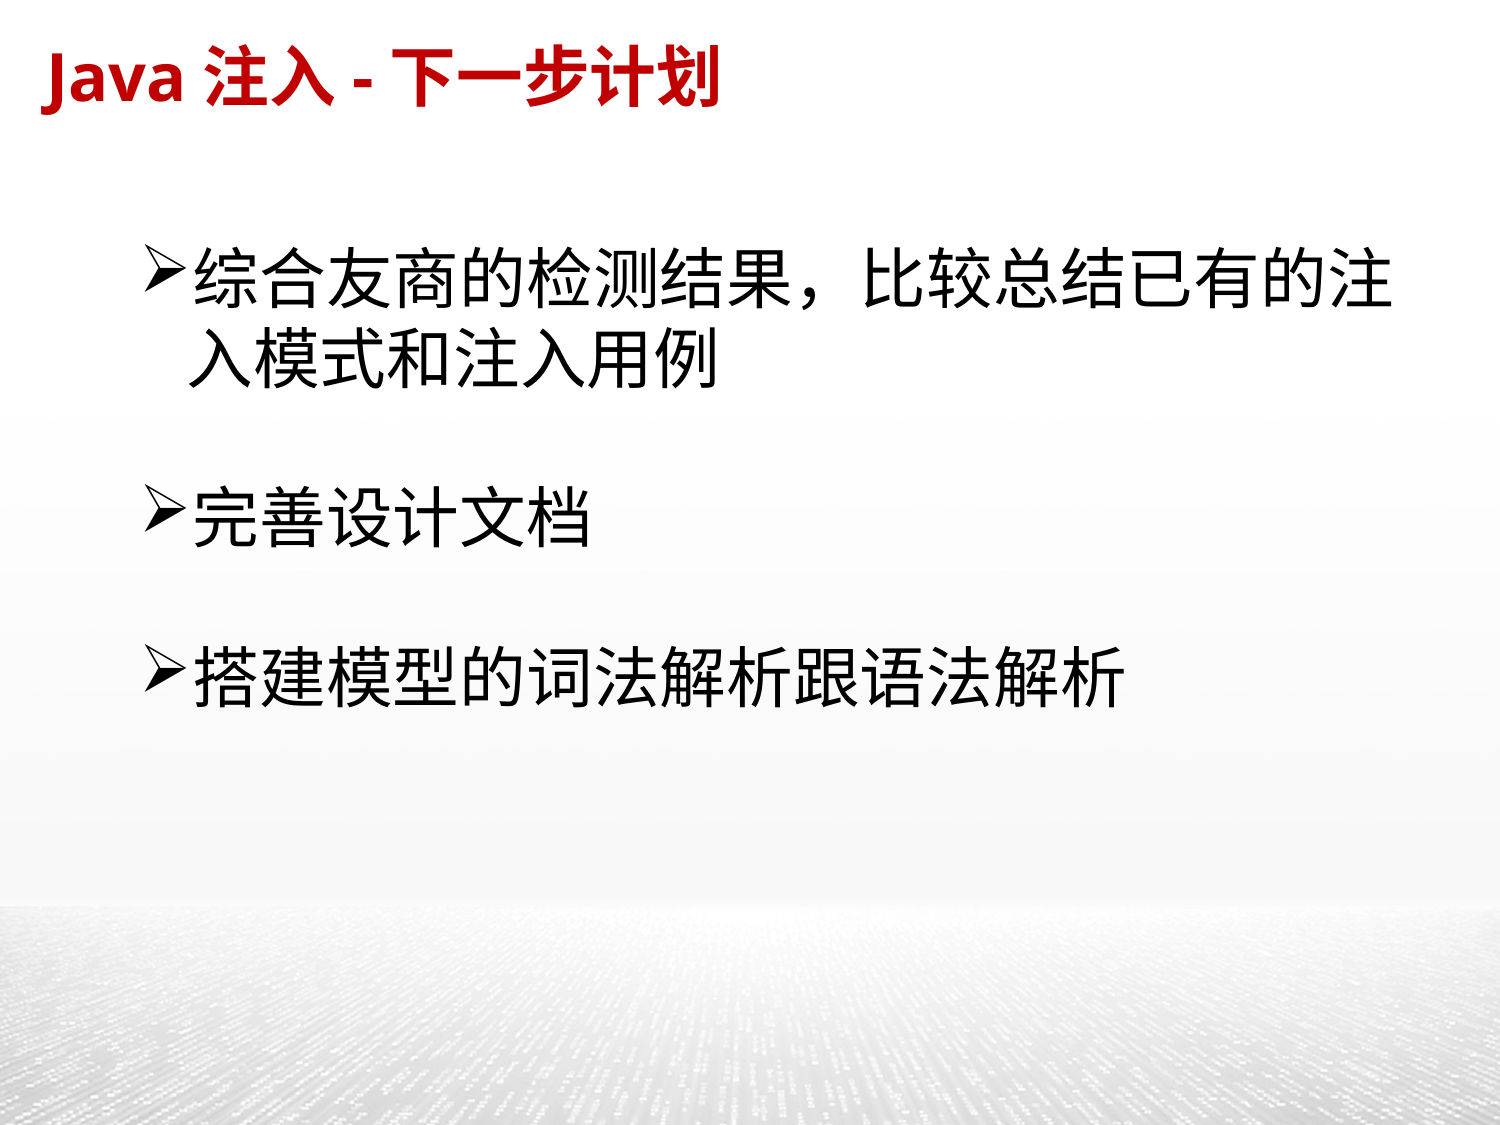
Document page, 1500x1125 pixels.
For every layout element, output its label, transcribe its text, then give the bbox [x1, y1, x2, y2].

text_box Java注入-下一步计划 [31, 27, 779, 123]
text_box 综合友商的检测结果，比较总结已有的注入模式和注入用例 完善设计文档 搭建模型的词法解析跟语法解析 [124, 229, 1424, 884]
picture [0, 0, 1500, 1125]
